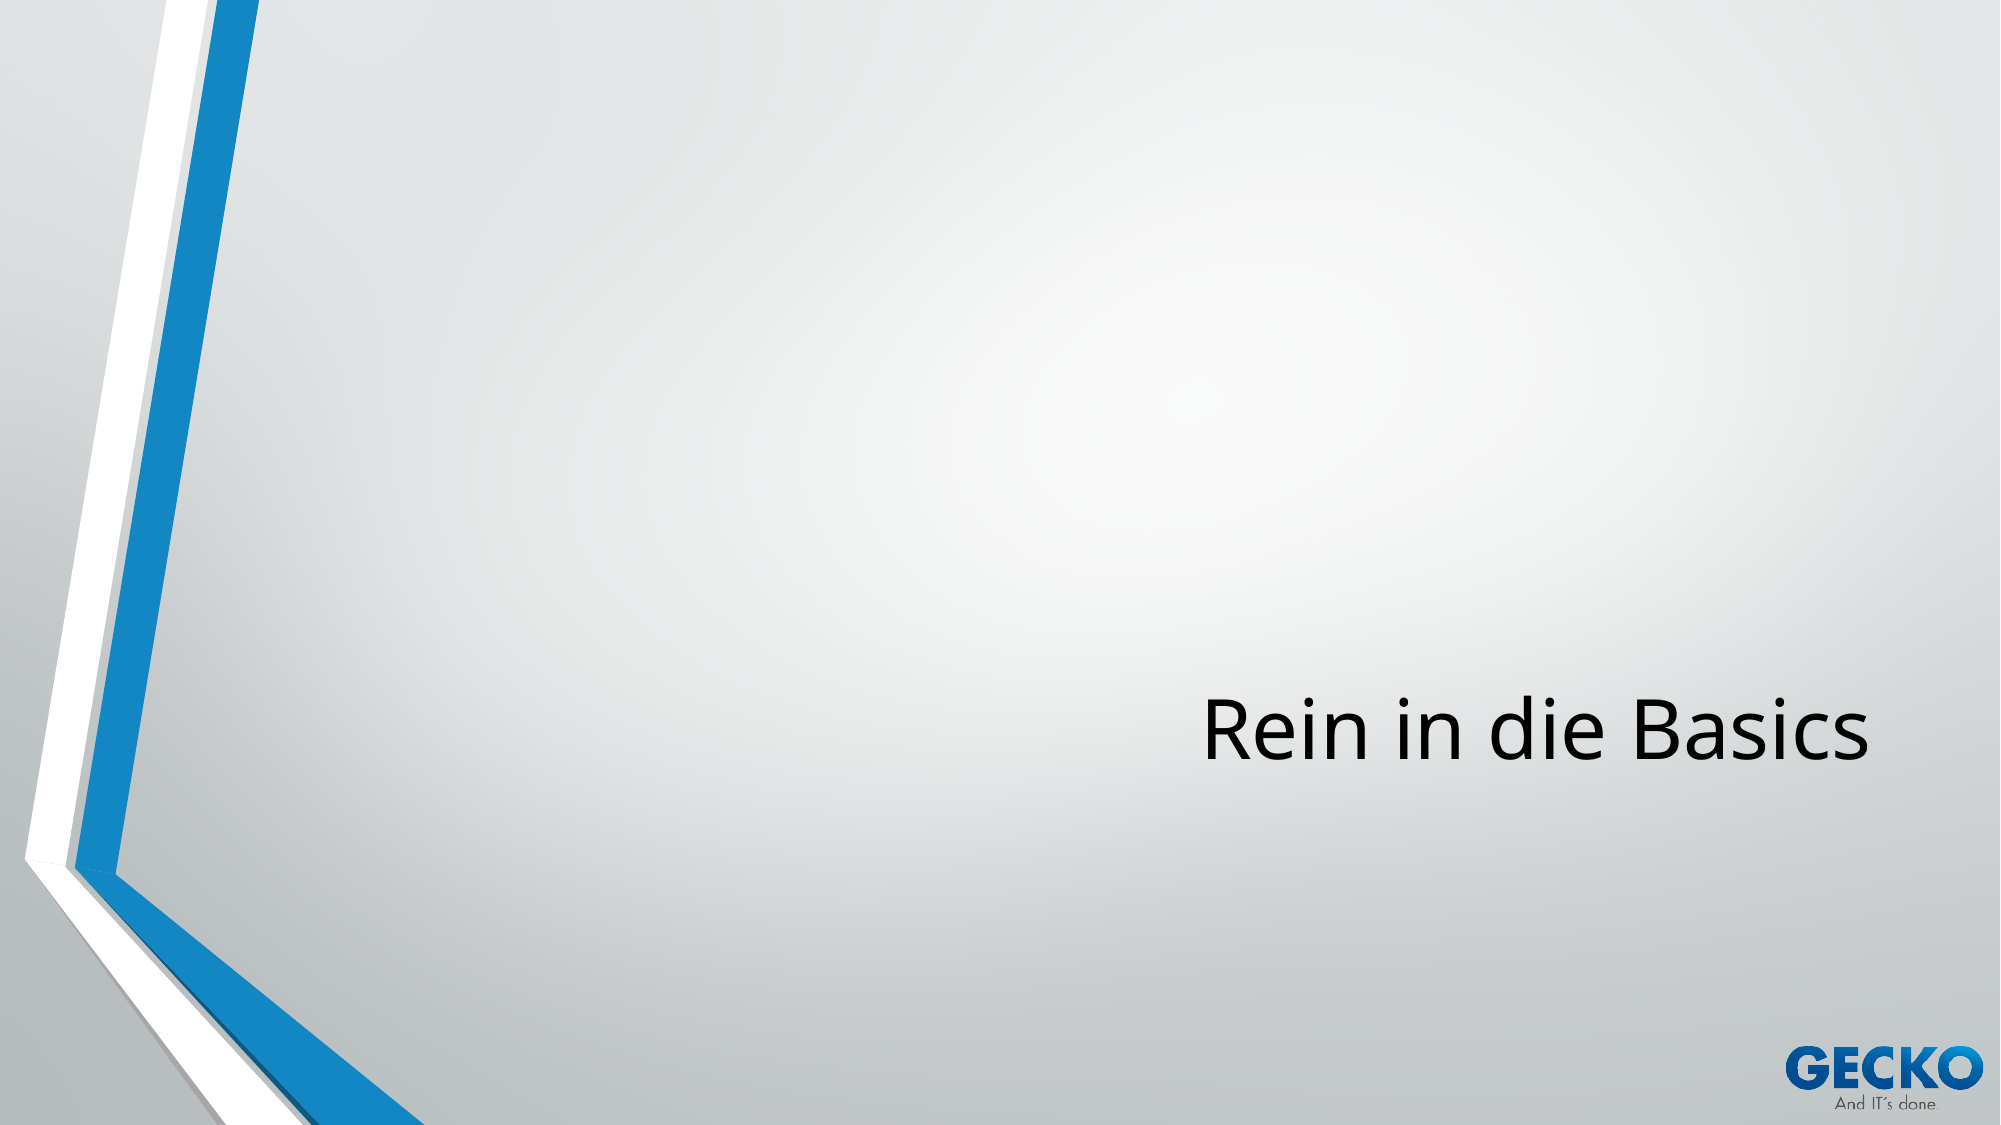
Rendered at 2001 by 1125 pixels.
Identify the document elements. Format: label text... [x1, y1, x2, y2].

title Rein in die Basics [421, 437, 1887, 784]
picture [1768, 1031, 2000, 1124]
